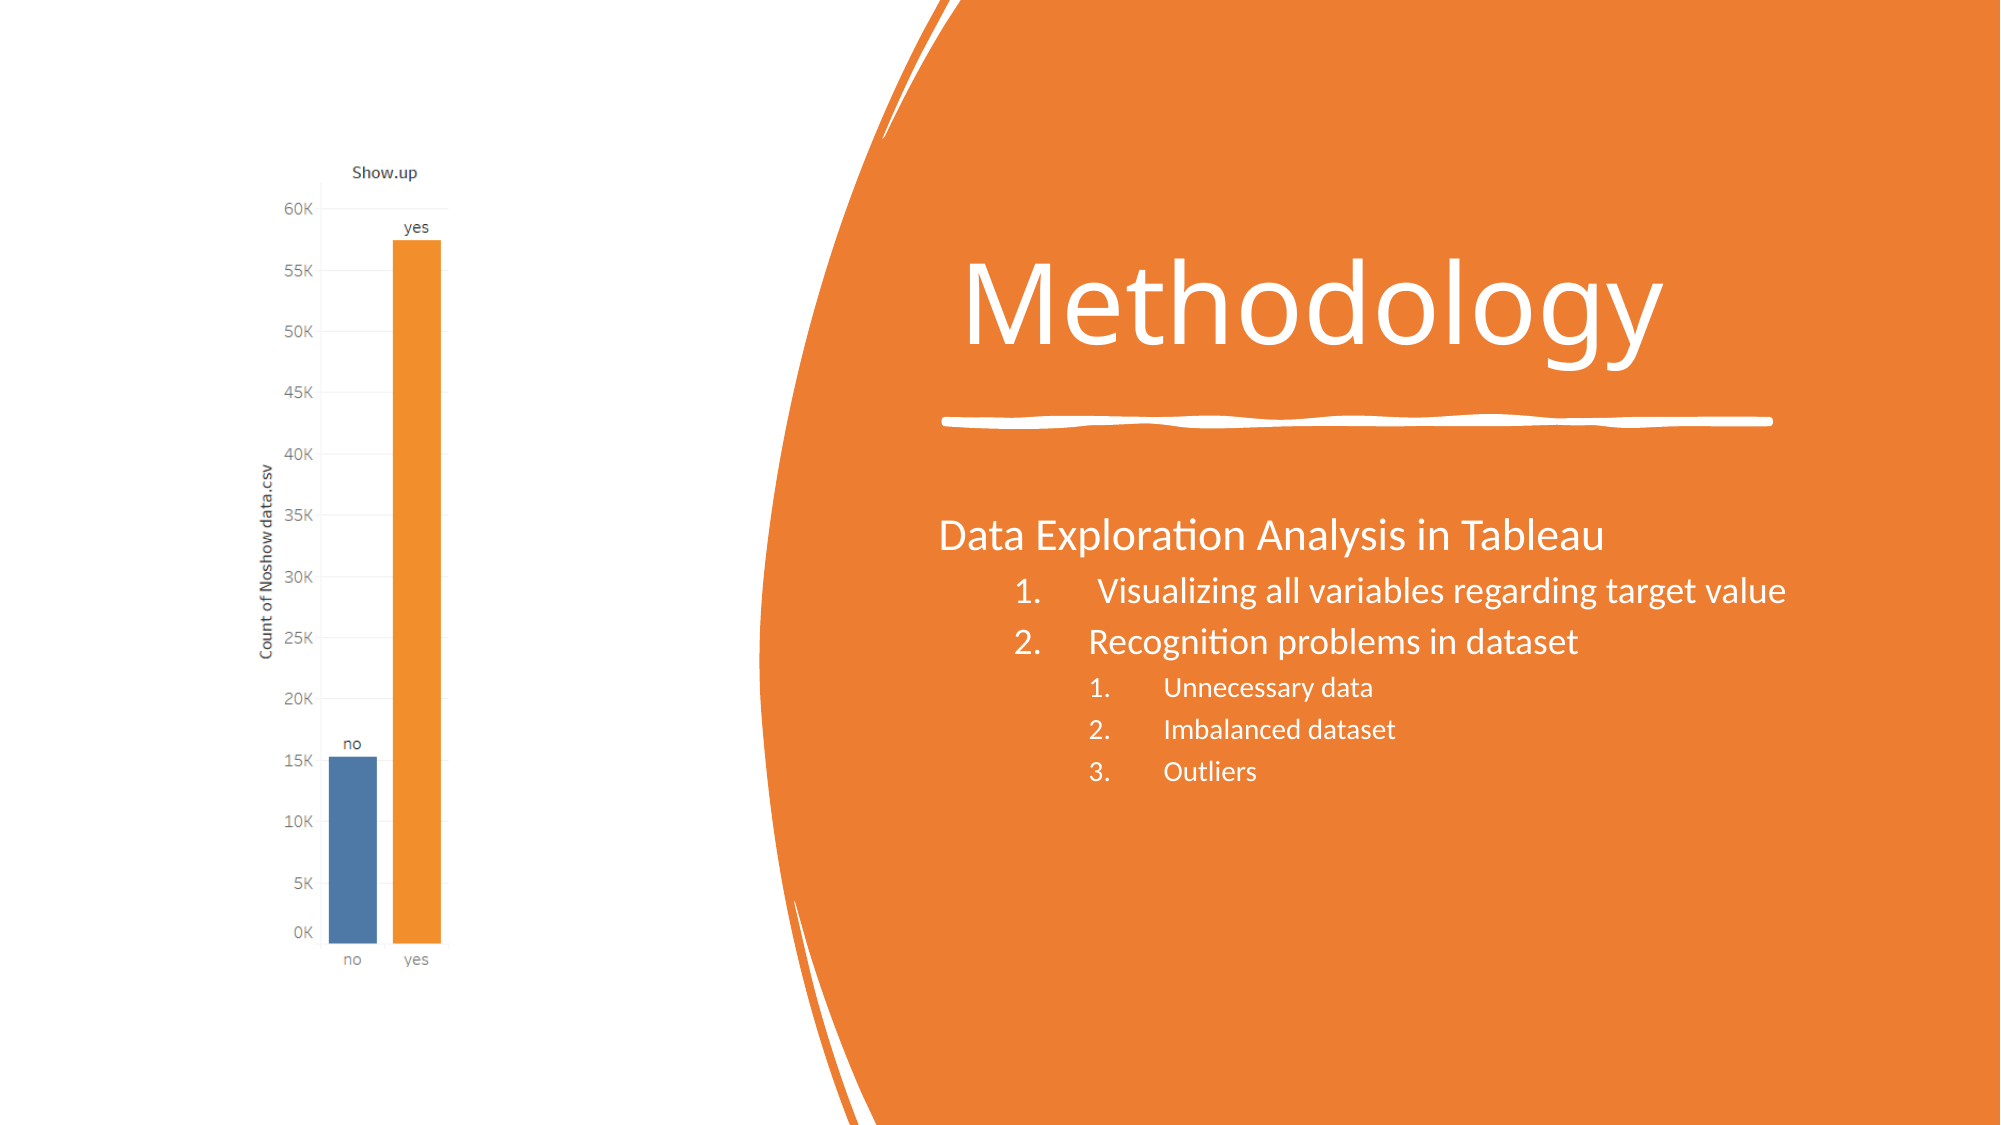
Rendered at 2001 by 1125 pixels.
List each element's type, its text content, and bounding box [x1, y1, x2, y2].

title Methodology [944, 75, 1821, 377]
text_box [943, 416, 1771, 427]
text_box [889, 0, 960, 125]
text_box [759, 0, 2000, 1125]
text_box [0, 0, 939, 1125]
picture [251, 158, 553, 967]
list Data Exploration Analysis in Tableau Visualizing all variables regarding target value Recognition problems in dataset Unnecessary data Imbalanced dataset Outliers [923, 503, 1821, 1005]
